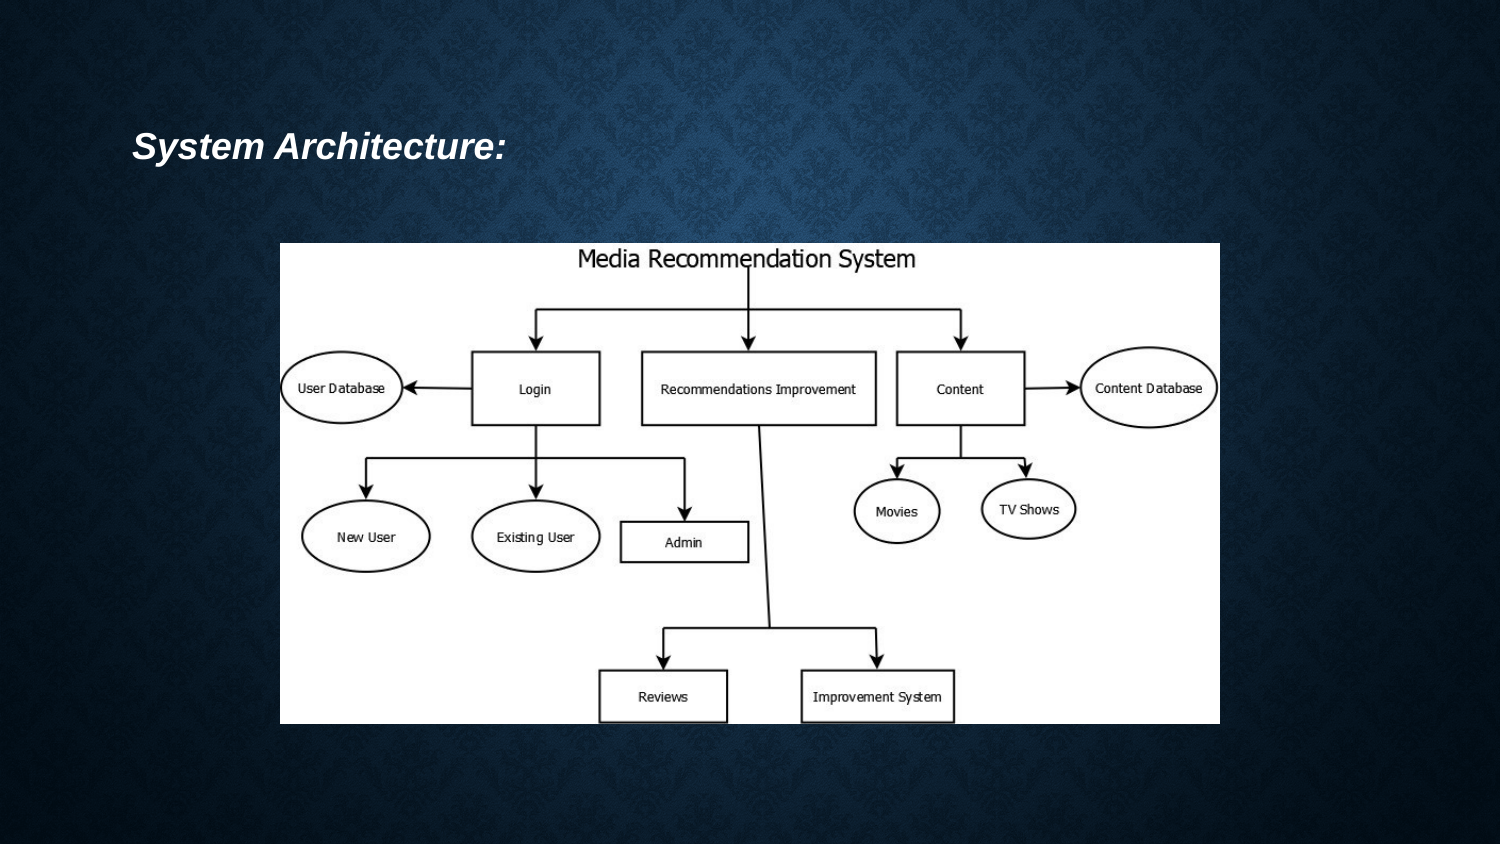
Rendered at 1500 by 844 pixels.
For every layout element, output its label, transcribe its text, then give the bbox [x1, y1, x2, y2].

picture [0, 0, 1500, 844]
title System Architecture: [116, 106, 1383, 185]
